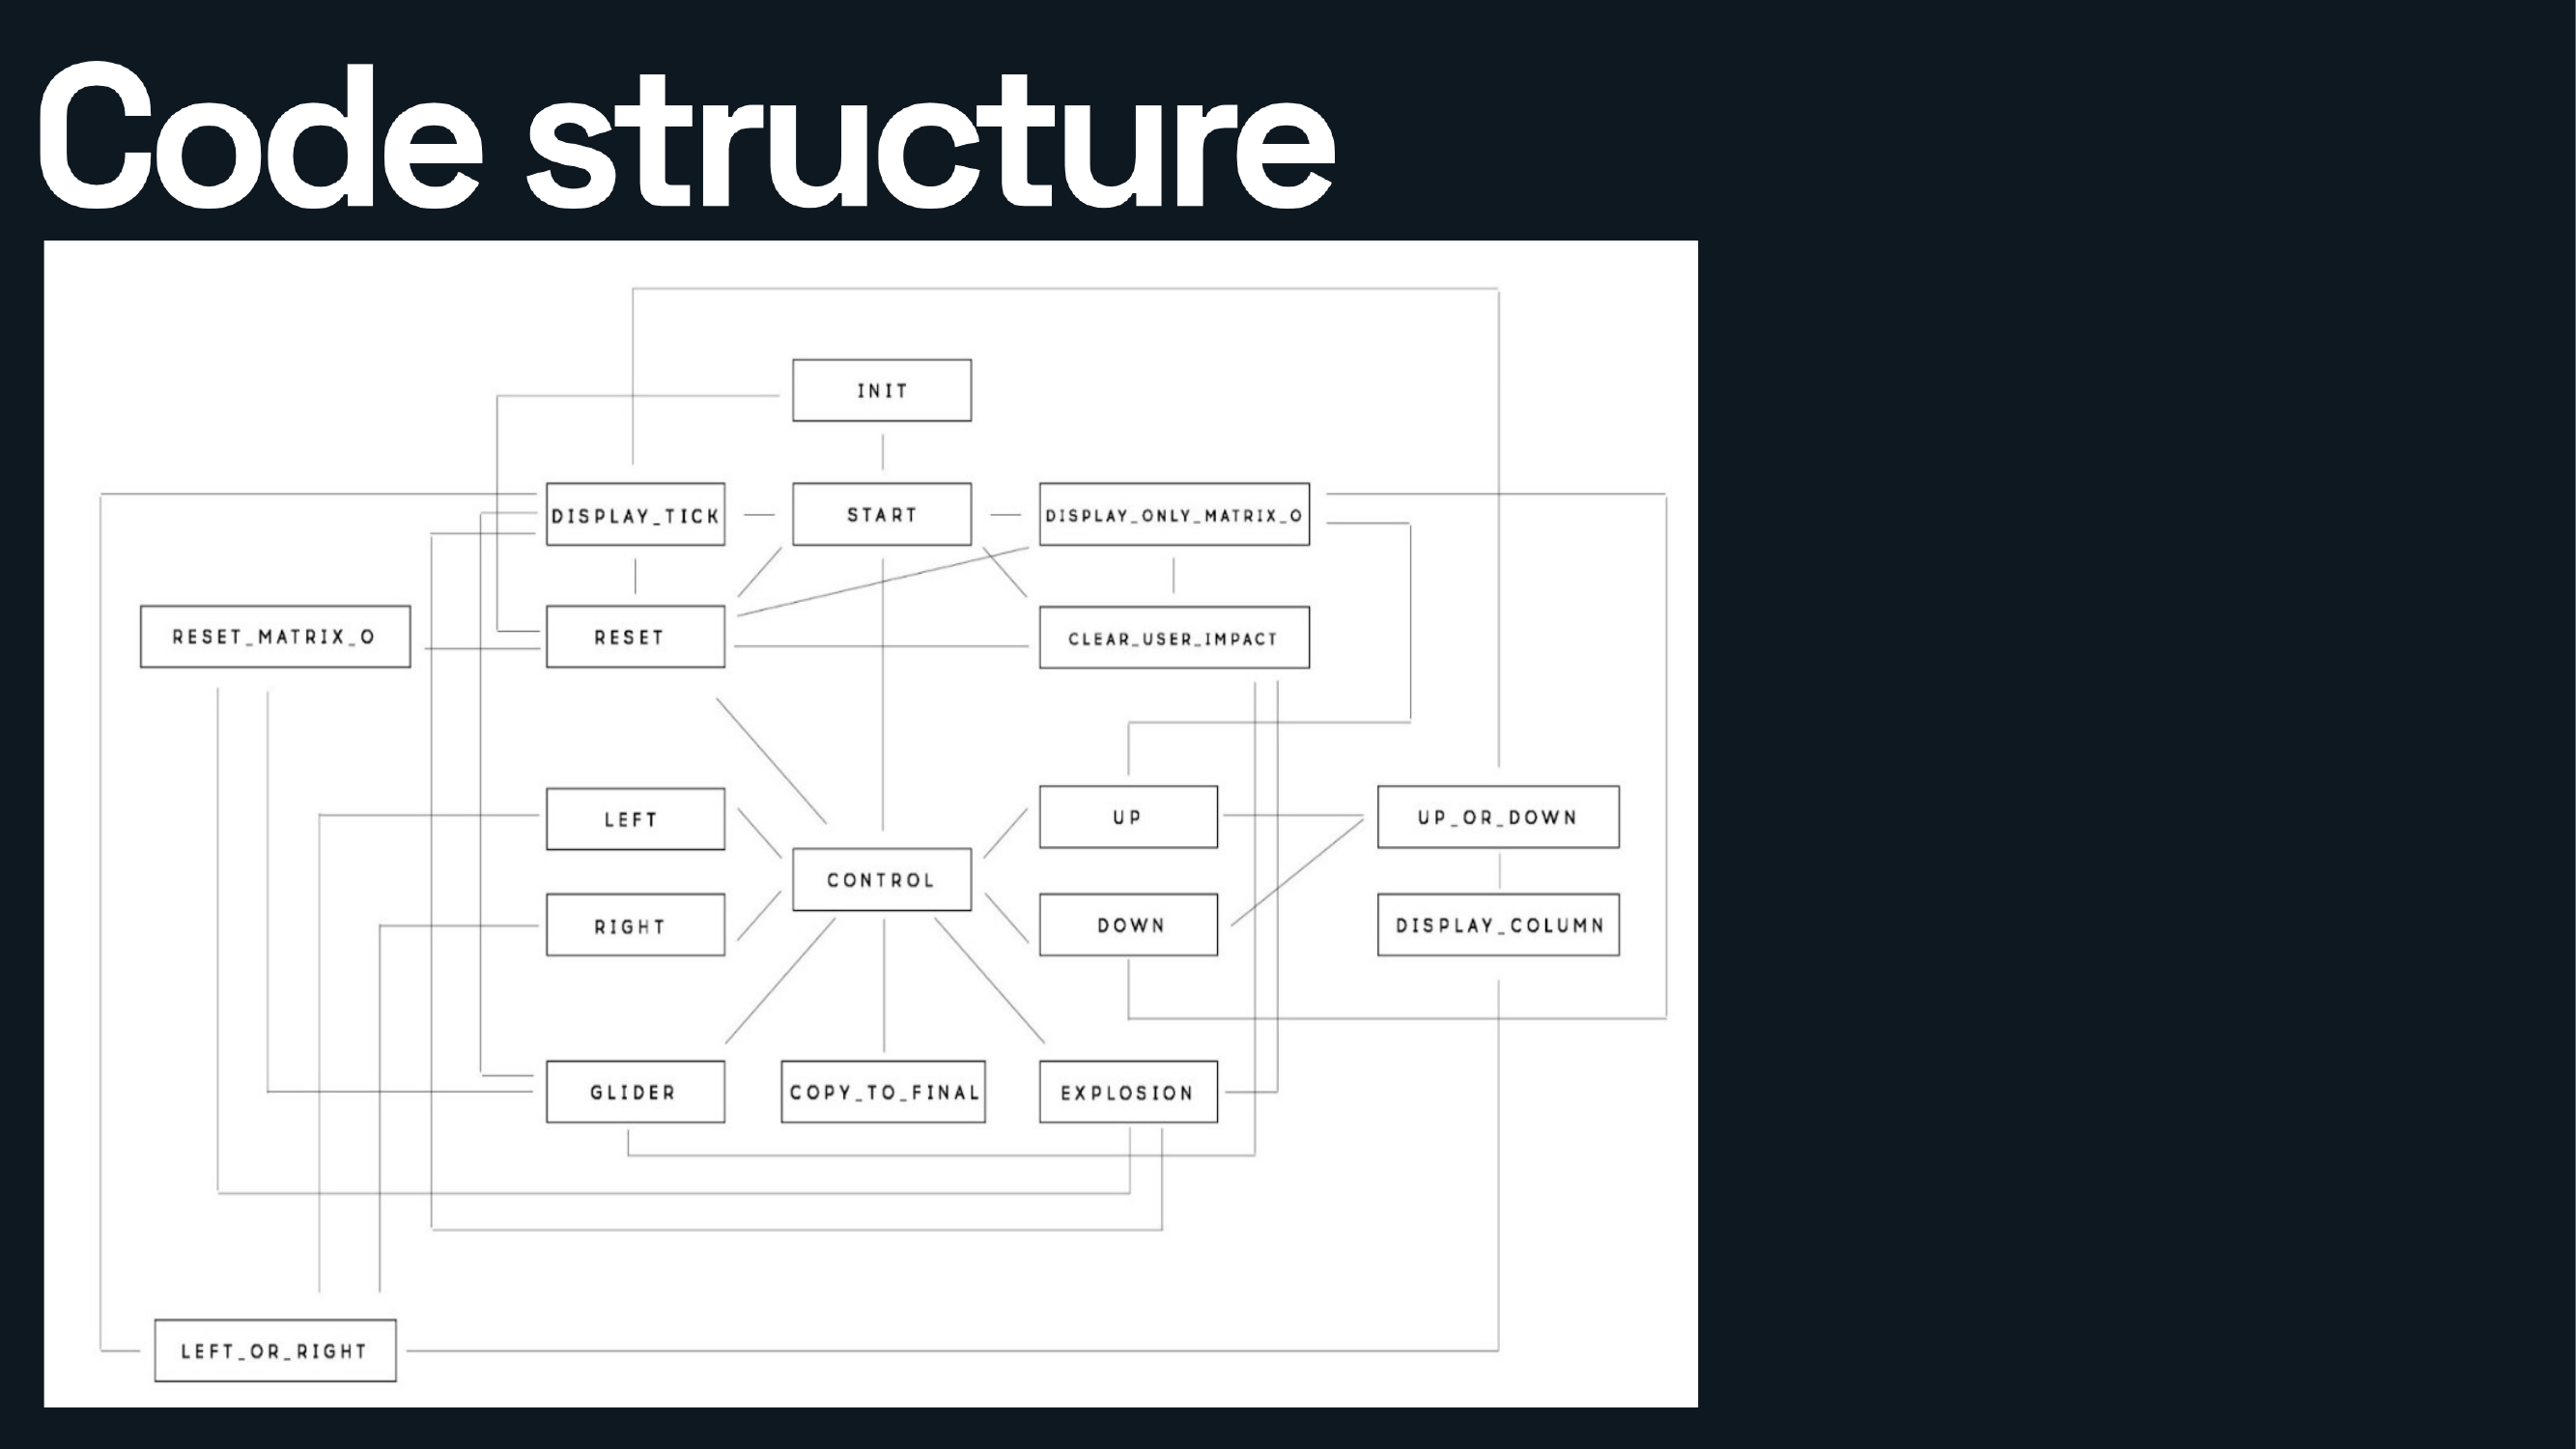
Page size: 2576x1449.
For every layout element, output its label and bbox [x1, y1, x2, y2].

text_box [40, 61, 1335, 209]
text_box [43, 241, 1699, 1407]
